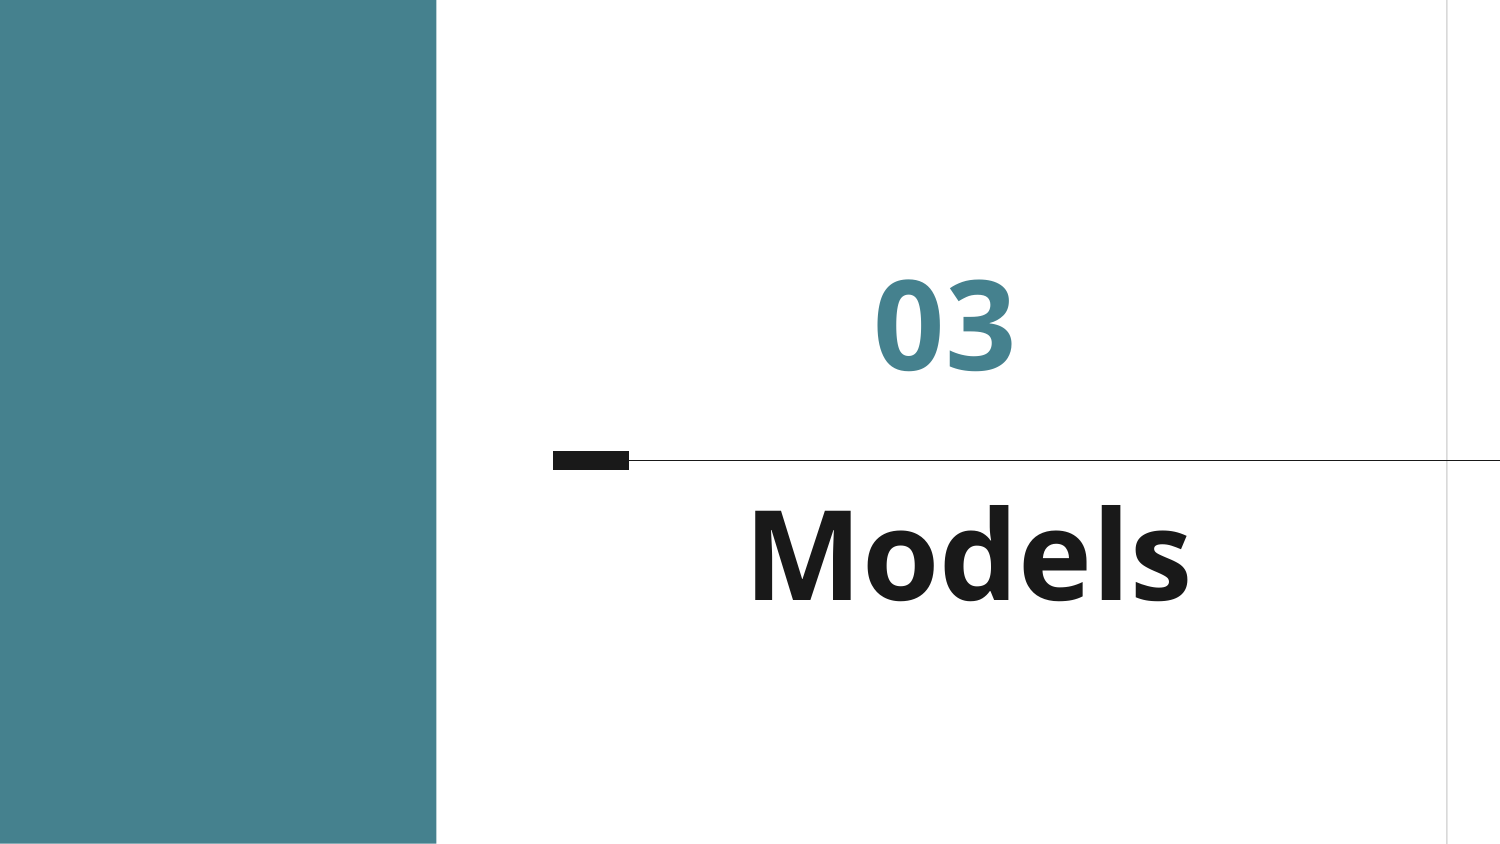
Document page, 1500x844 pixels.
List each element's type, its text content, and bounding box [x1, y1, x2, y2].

text_box Models [729, 468, 1383, 599]
title 03 [507, 231, 1383, 411]
